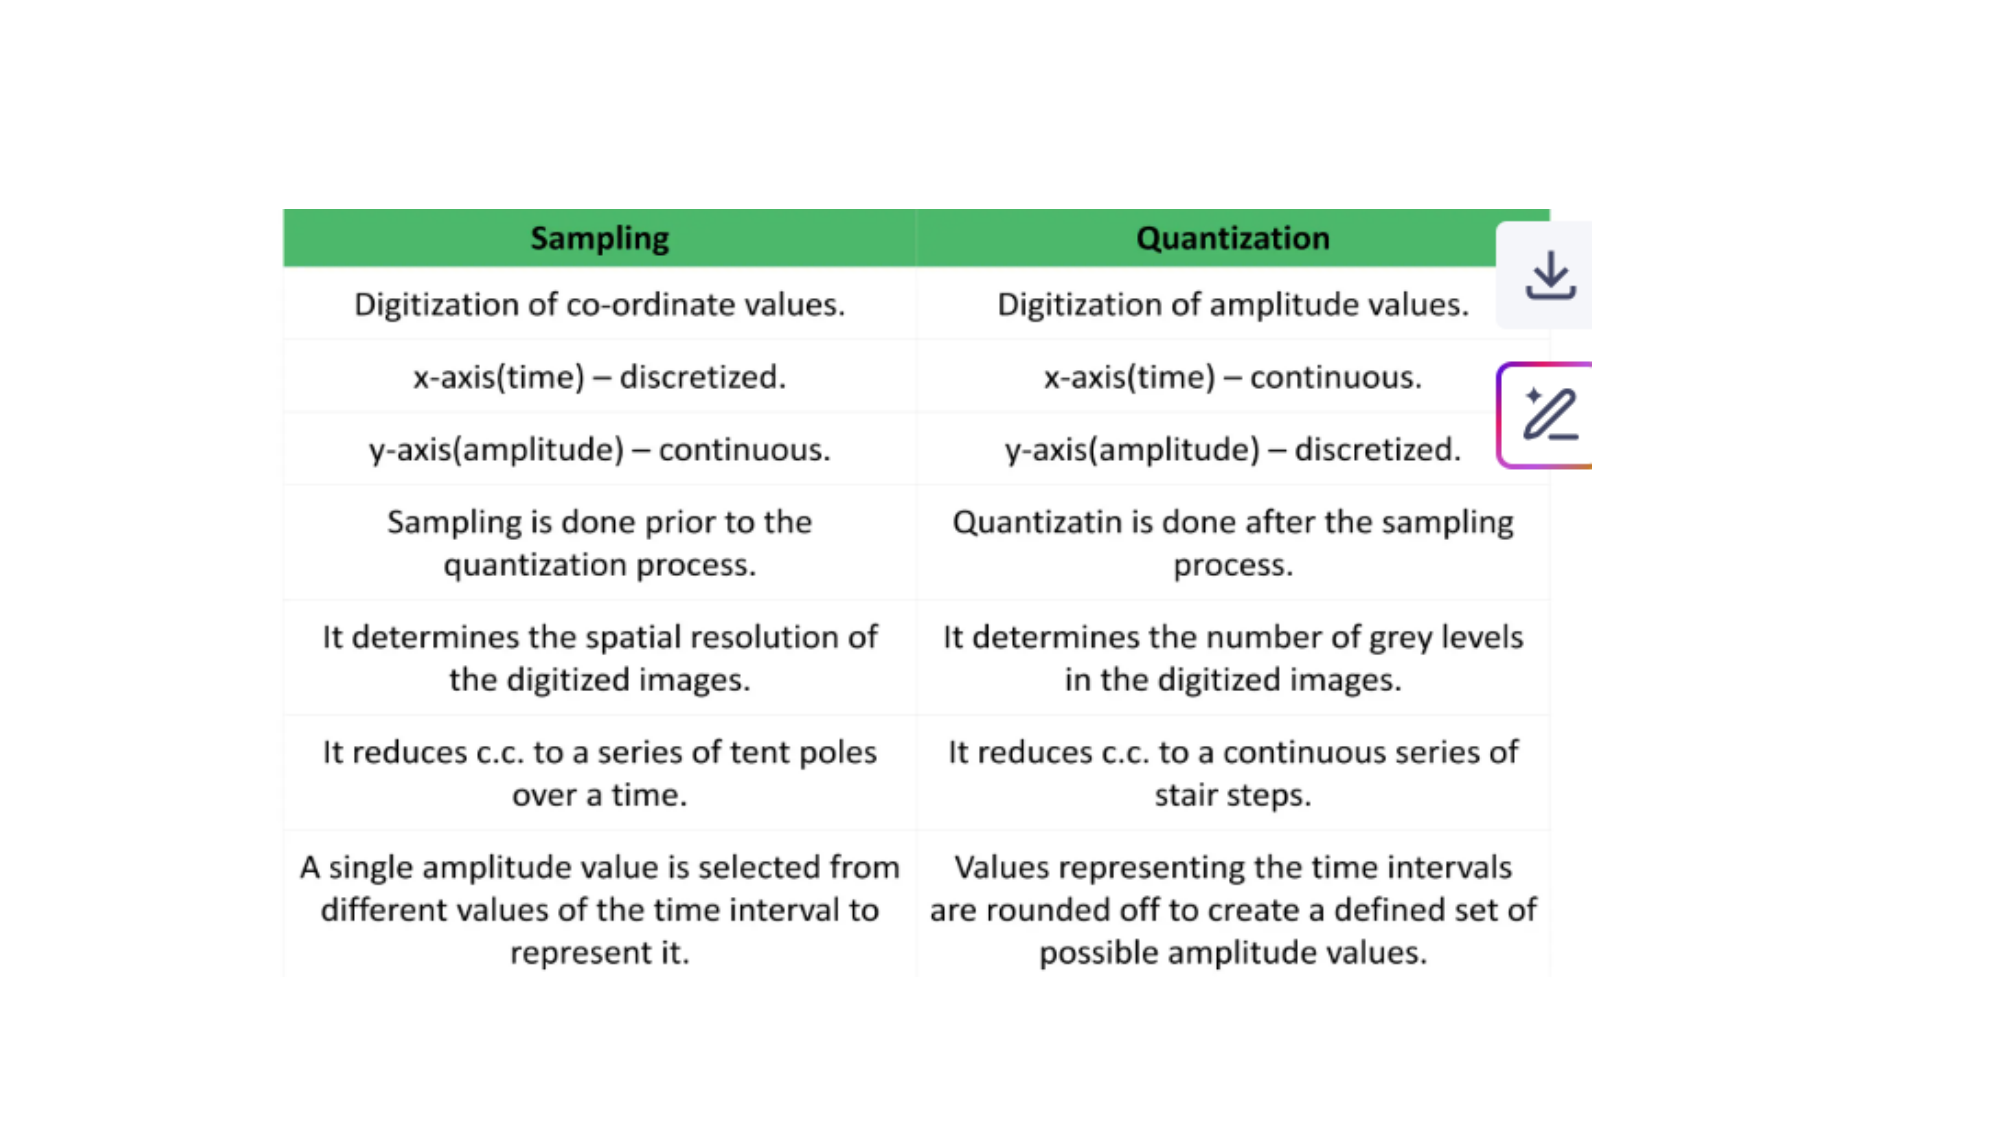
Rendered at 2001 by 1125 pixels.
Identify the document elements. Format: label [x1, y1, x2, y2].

list [250, 209, 1592, 977]
